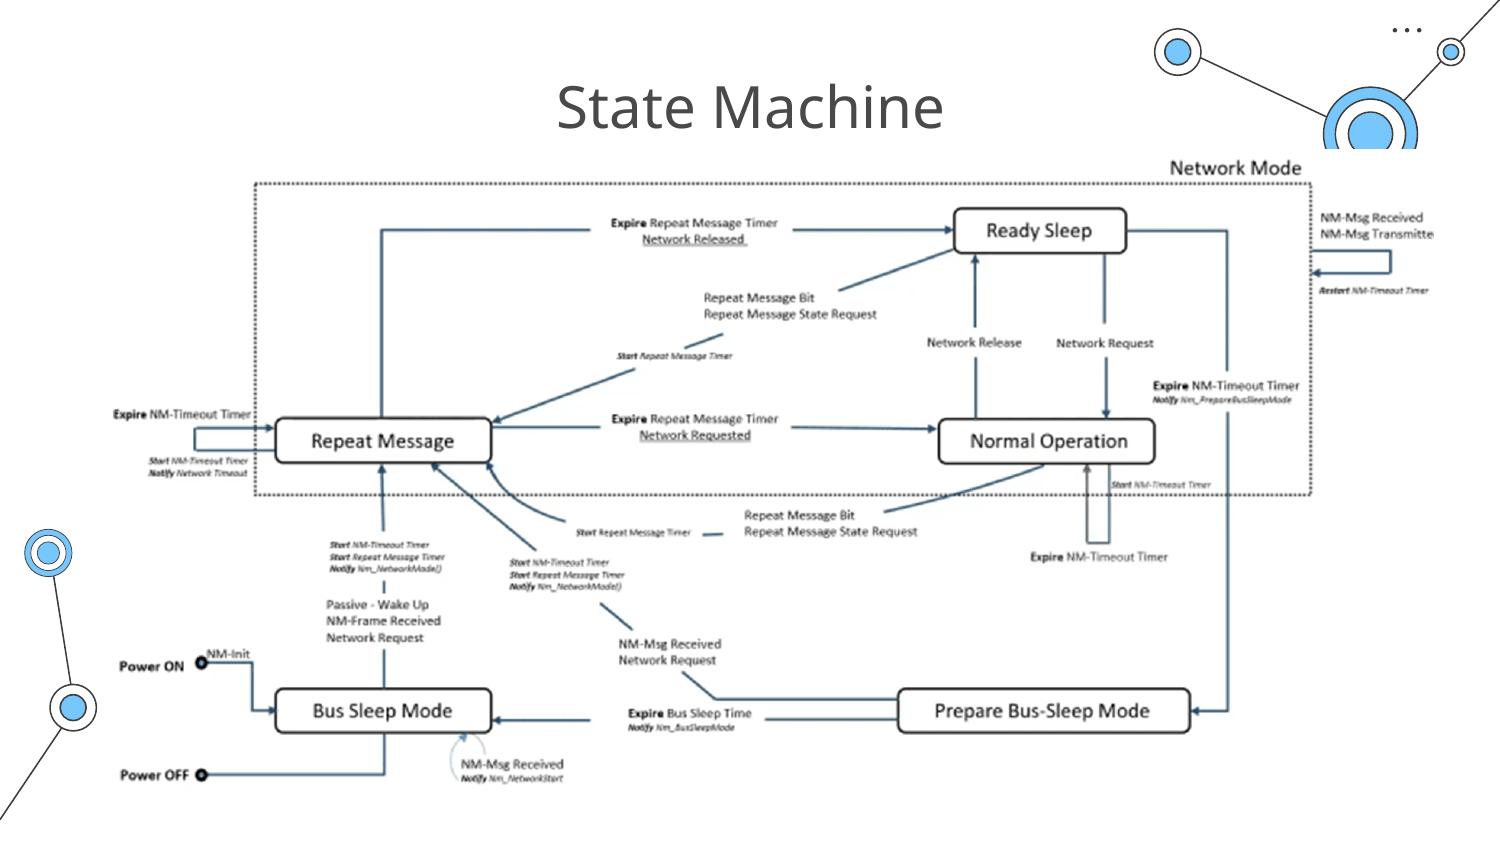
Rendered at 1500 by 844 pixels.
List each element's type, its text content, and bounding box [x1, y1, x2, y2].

picture [105, 149, 1434, 794]
title State Machine [415, 55, 1086, 148]
